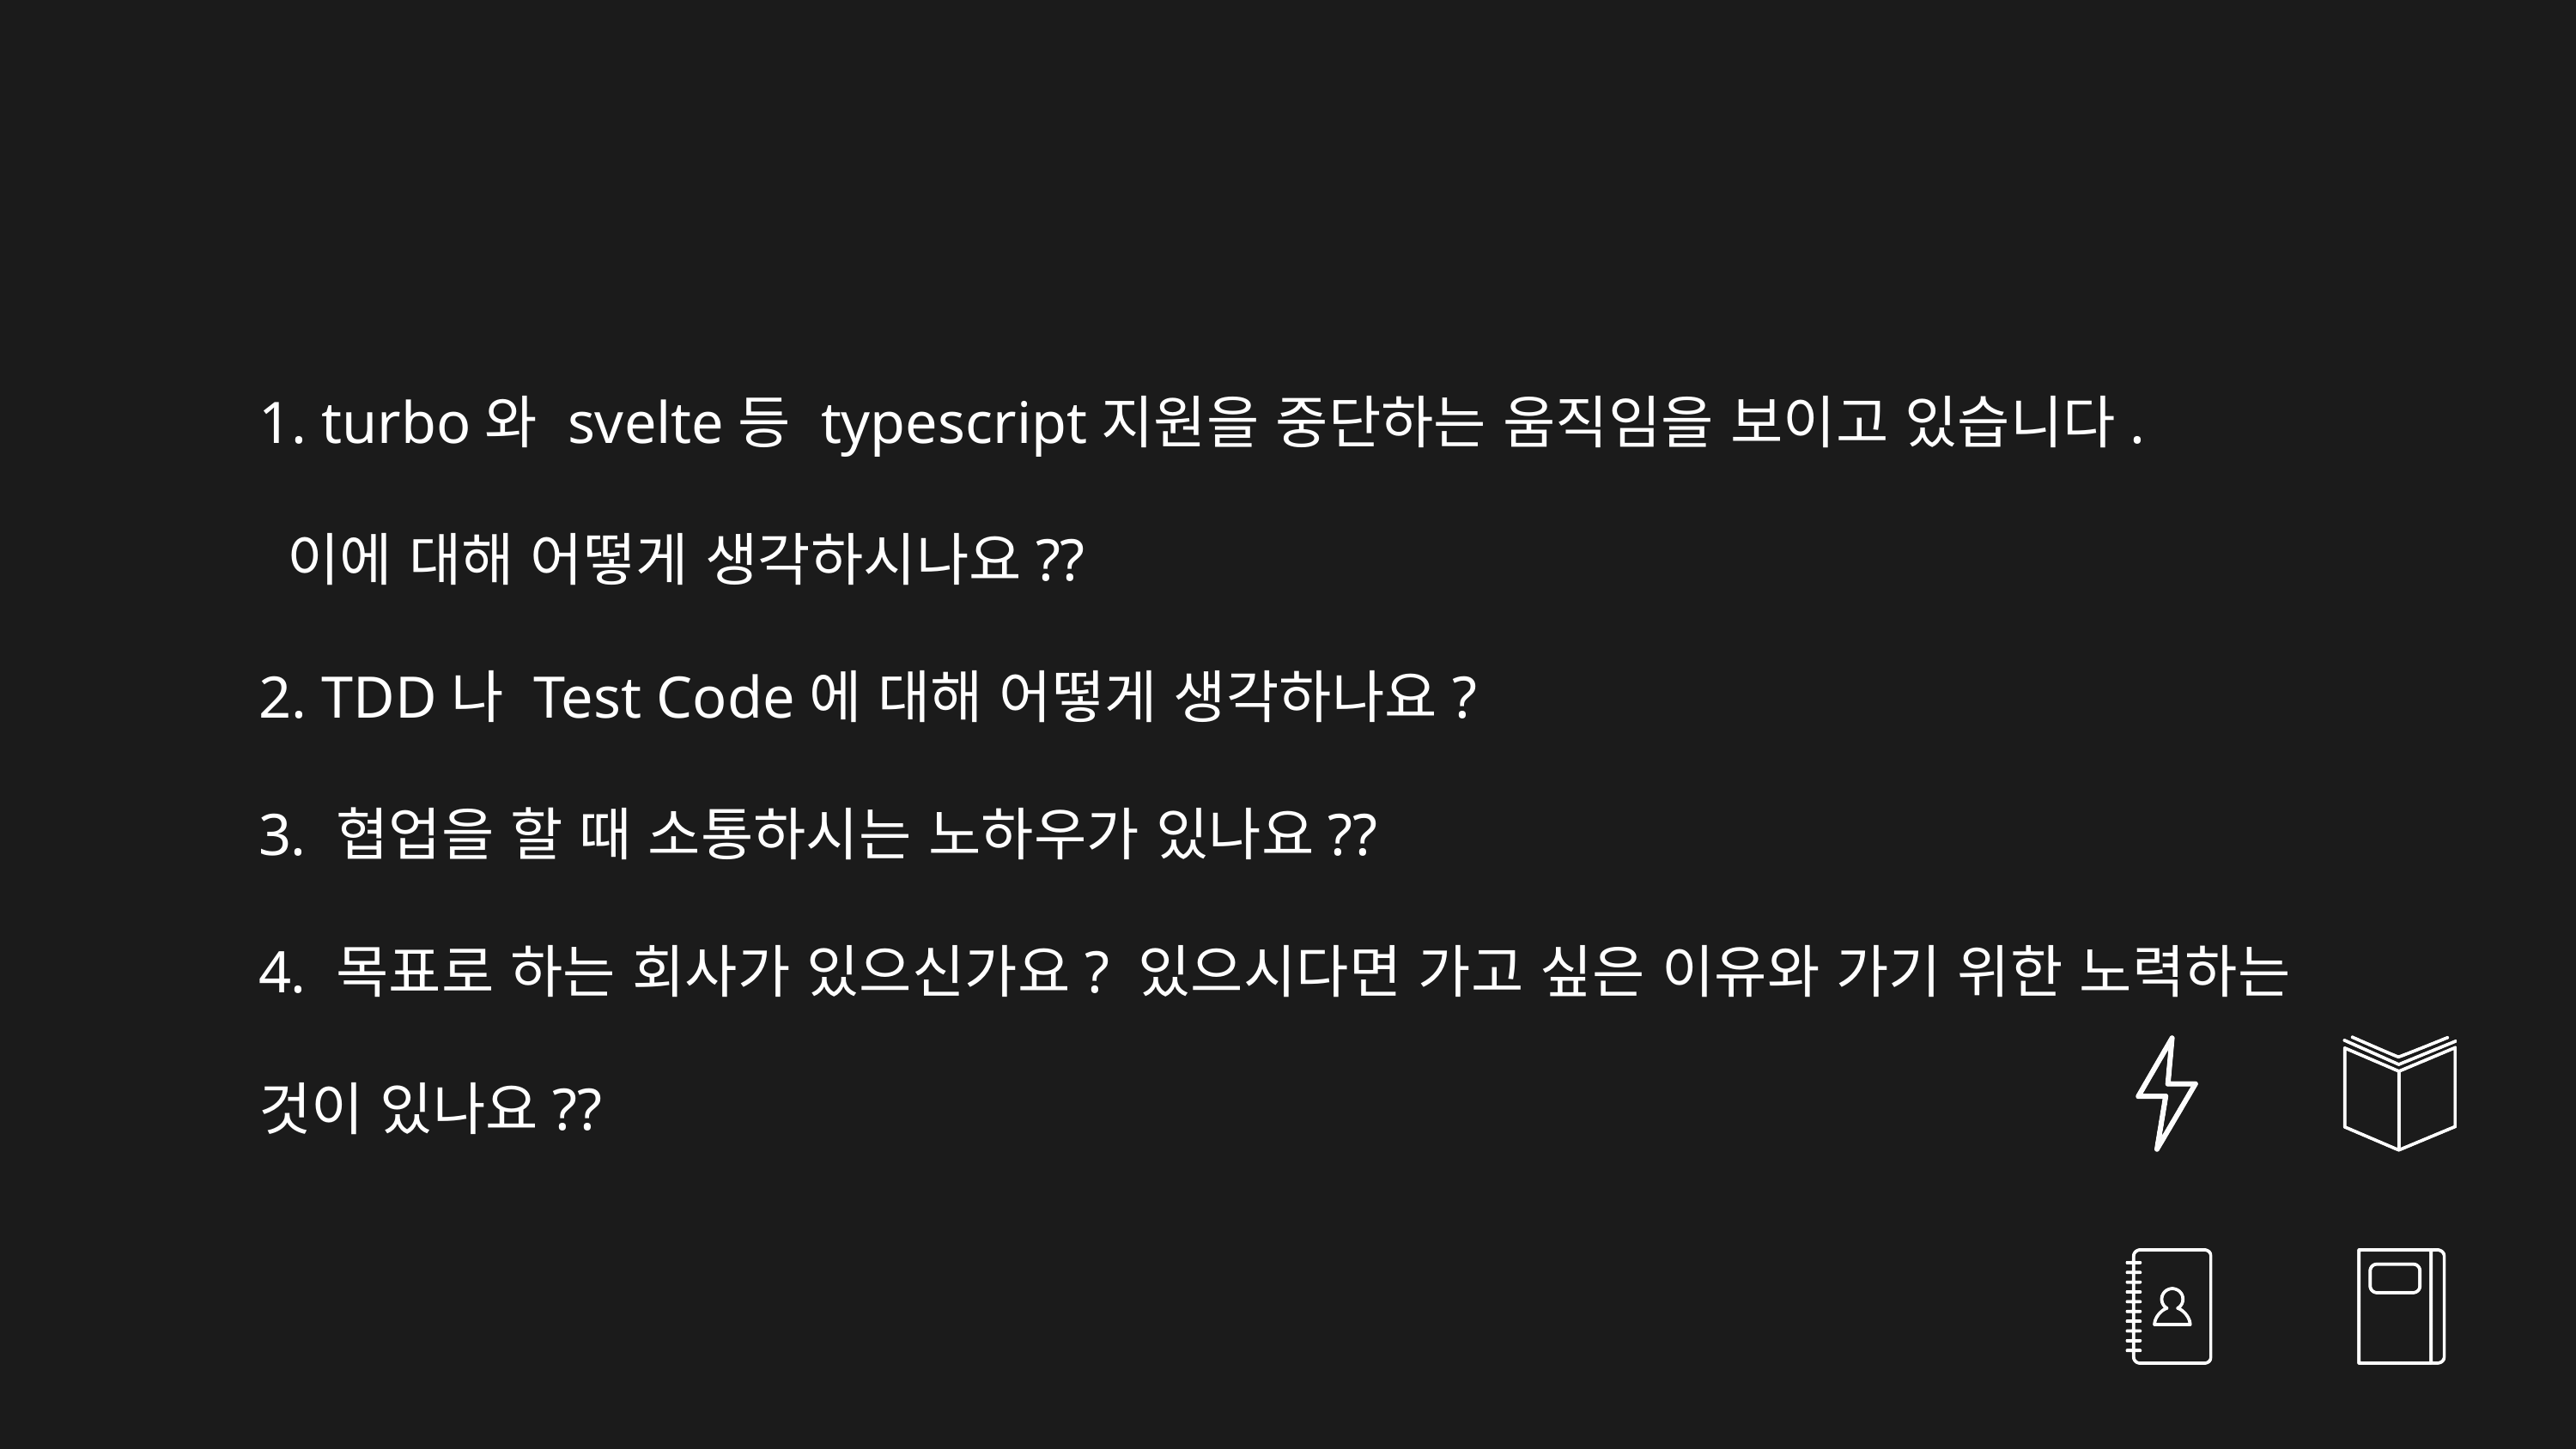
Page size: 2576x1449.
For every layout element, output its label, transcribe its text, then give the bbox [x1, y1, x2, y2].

text_box [2357, 1248, 2446, 1365]
text_box [2125, 1248, 2213, 1365]
text_box turbo와 svelte등 typescript지원을 중단하는 움직임을 보이고 있습니다. 이에 대해 어떻게 생각하시나요?? TDD나 Test Code에 대해 어떻게 생각하나요? 협업을 할 때 소통하시는 노하우가 있나요?? 목표로 하는 회사가 있으신가요? 있으시다면 가고 싶은 이유와 가기 위한 노력하는 것이 있나요?? [258, 317, 2318, 1142]
text_box [2342, 1035, 2458, 1152]
text_box [2136, 1035, 2198, 1152]
